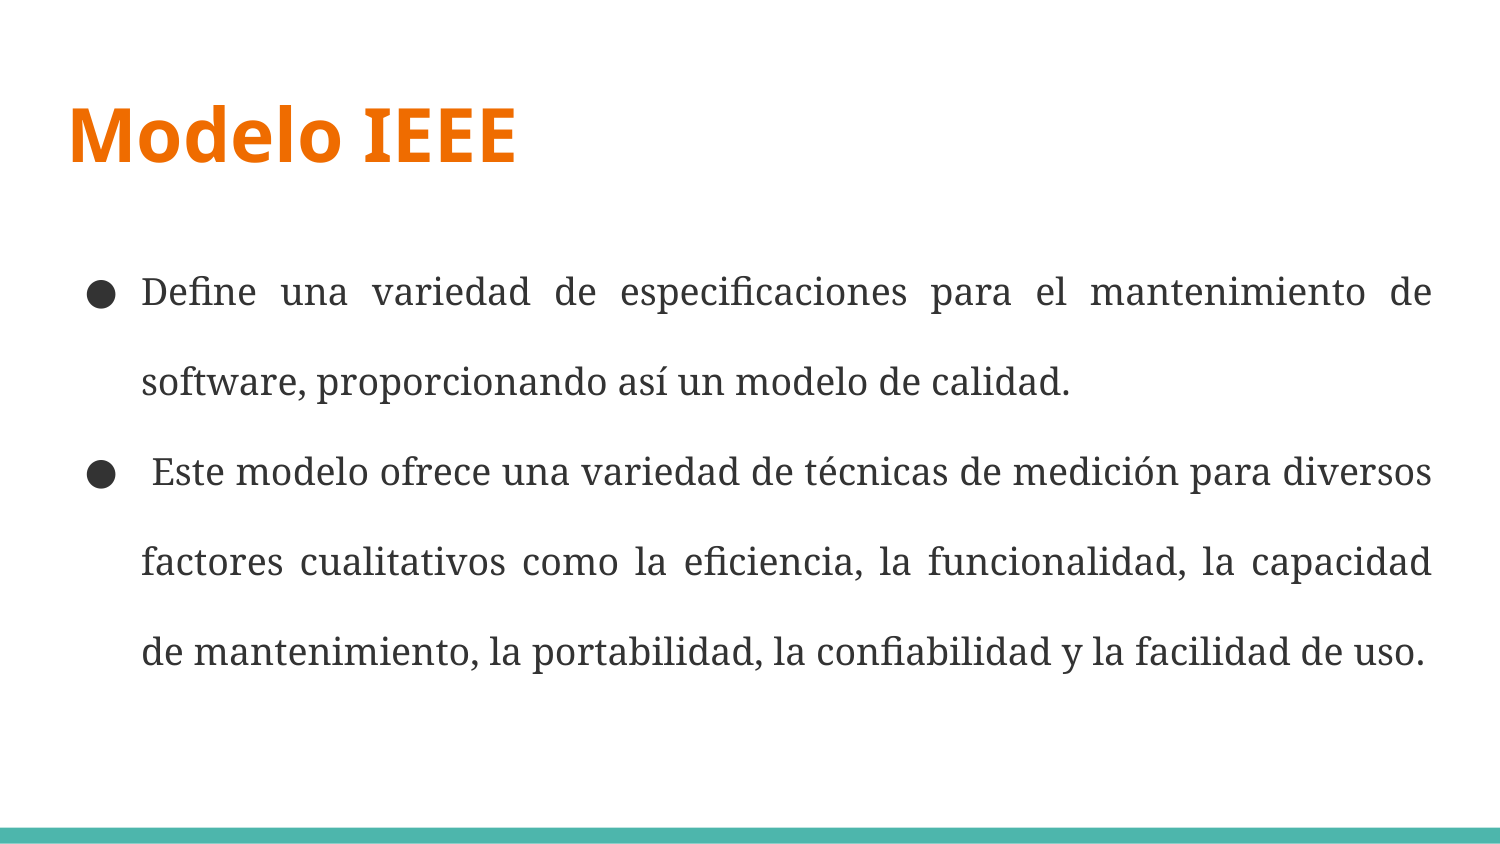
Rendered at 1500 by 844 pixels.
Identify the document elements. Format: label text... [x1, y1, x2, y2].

title Modelo IEEE [51, 72, 1449, 189]
list Define una variedad de especificaciones para el mantenimiento de software, proporcionando así un modelo de calidad. Este modelo ofrece una variedad de técnicas de medición para diversos factores cualitativos como la eficiencia, la funcionalidad, la capacidad de mantenimiento, la portabilidad, la confiabilidad y la facilidad de uso. [51, 207, 1449, 750]
